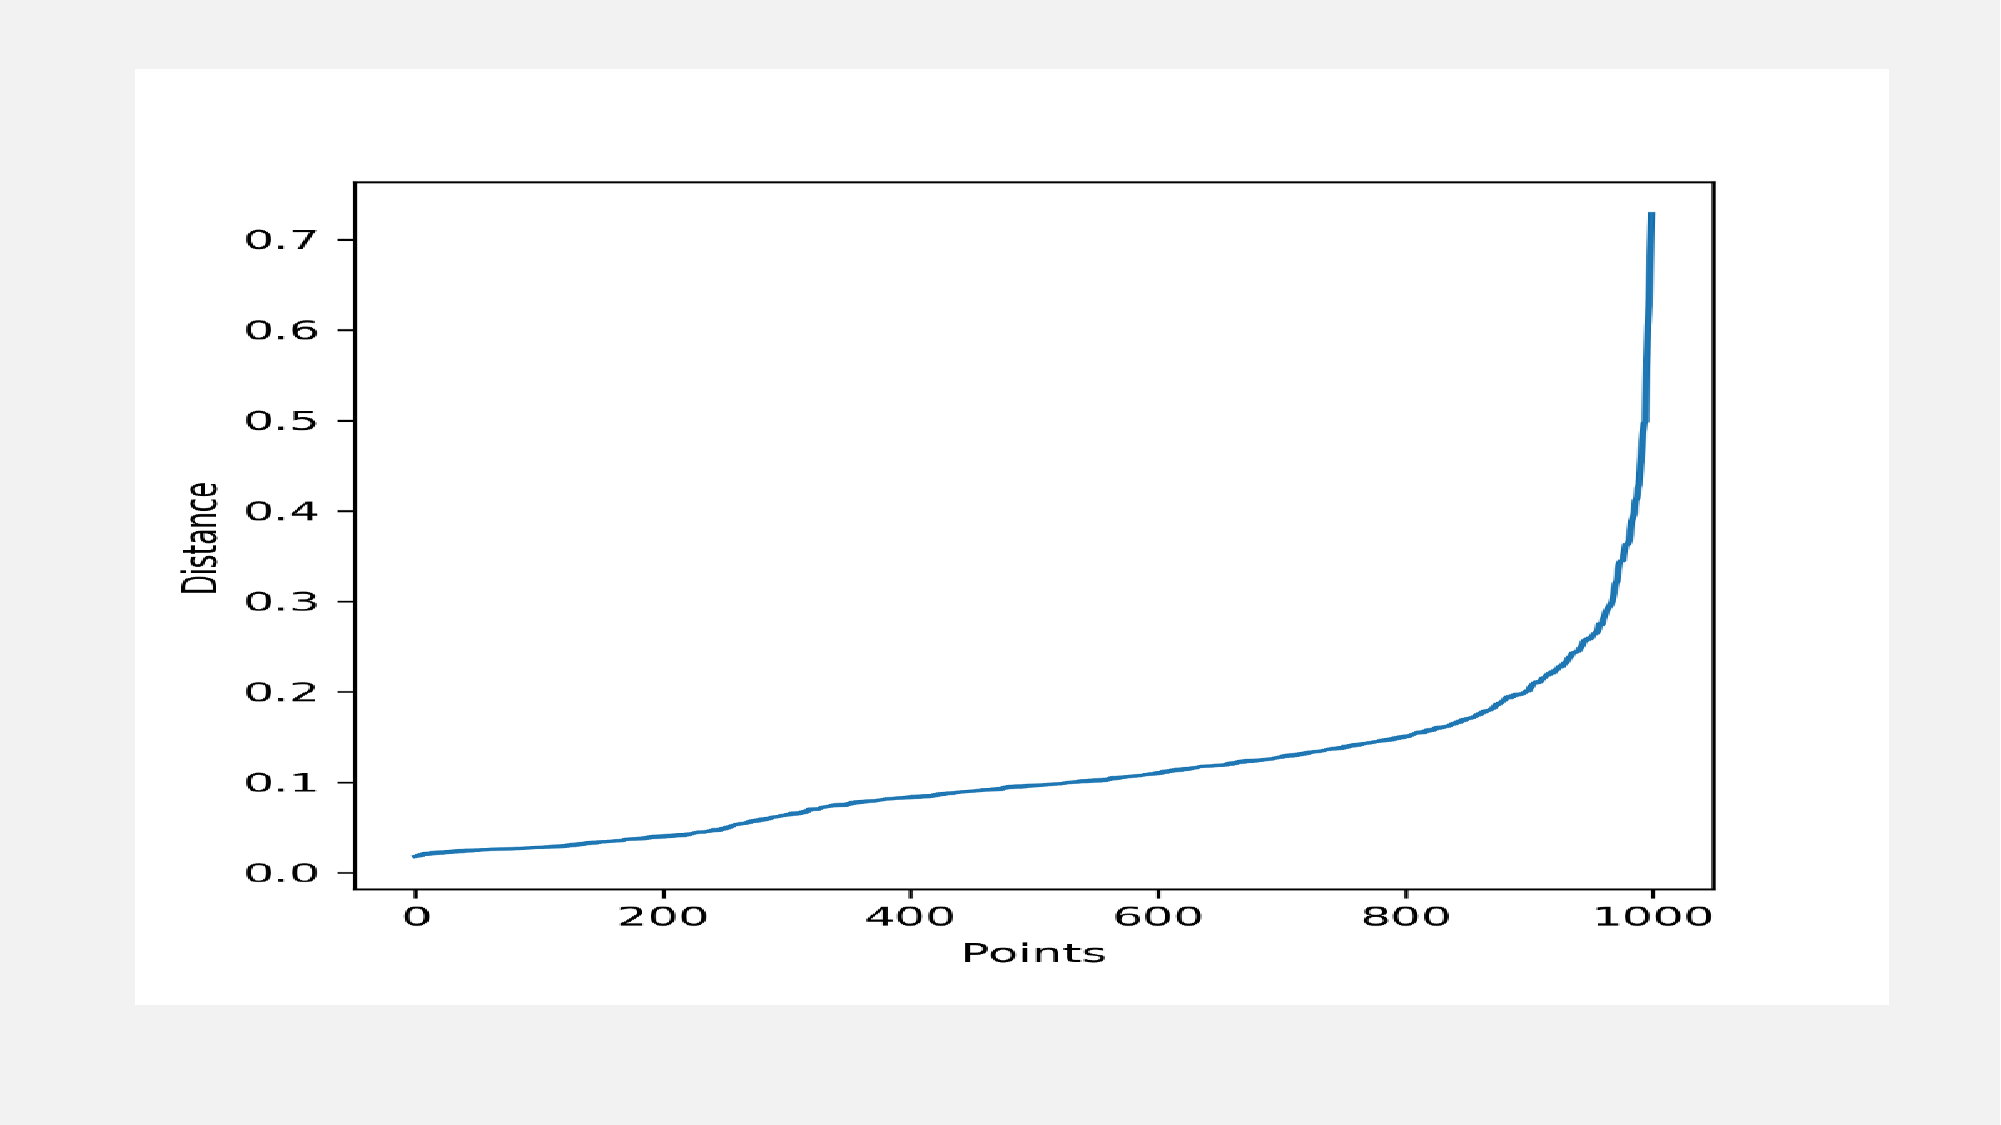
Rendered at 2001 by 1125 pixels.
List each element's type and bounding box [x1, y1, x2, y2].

list [135, 69, 1889, 1005]
